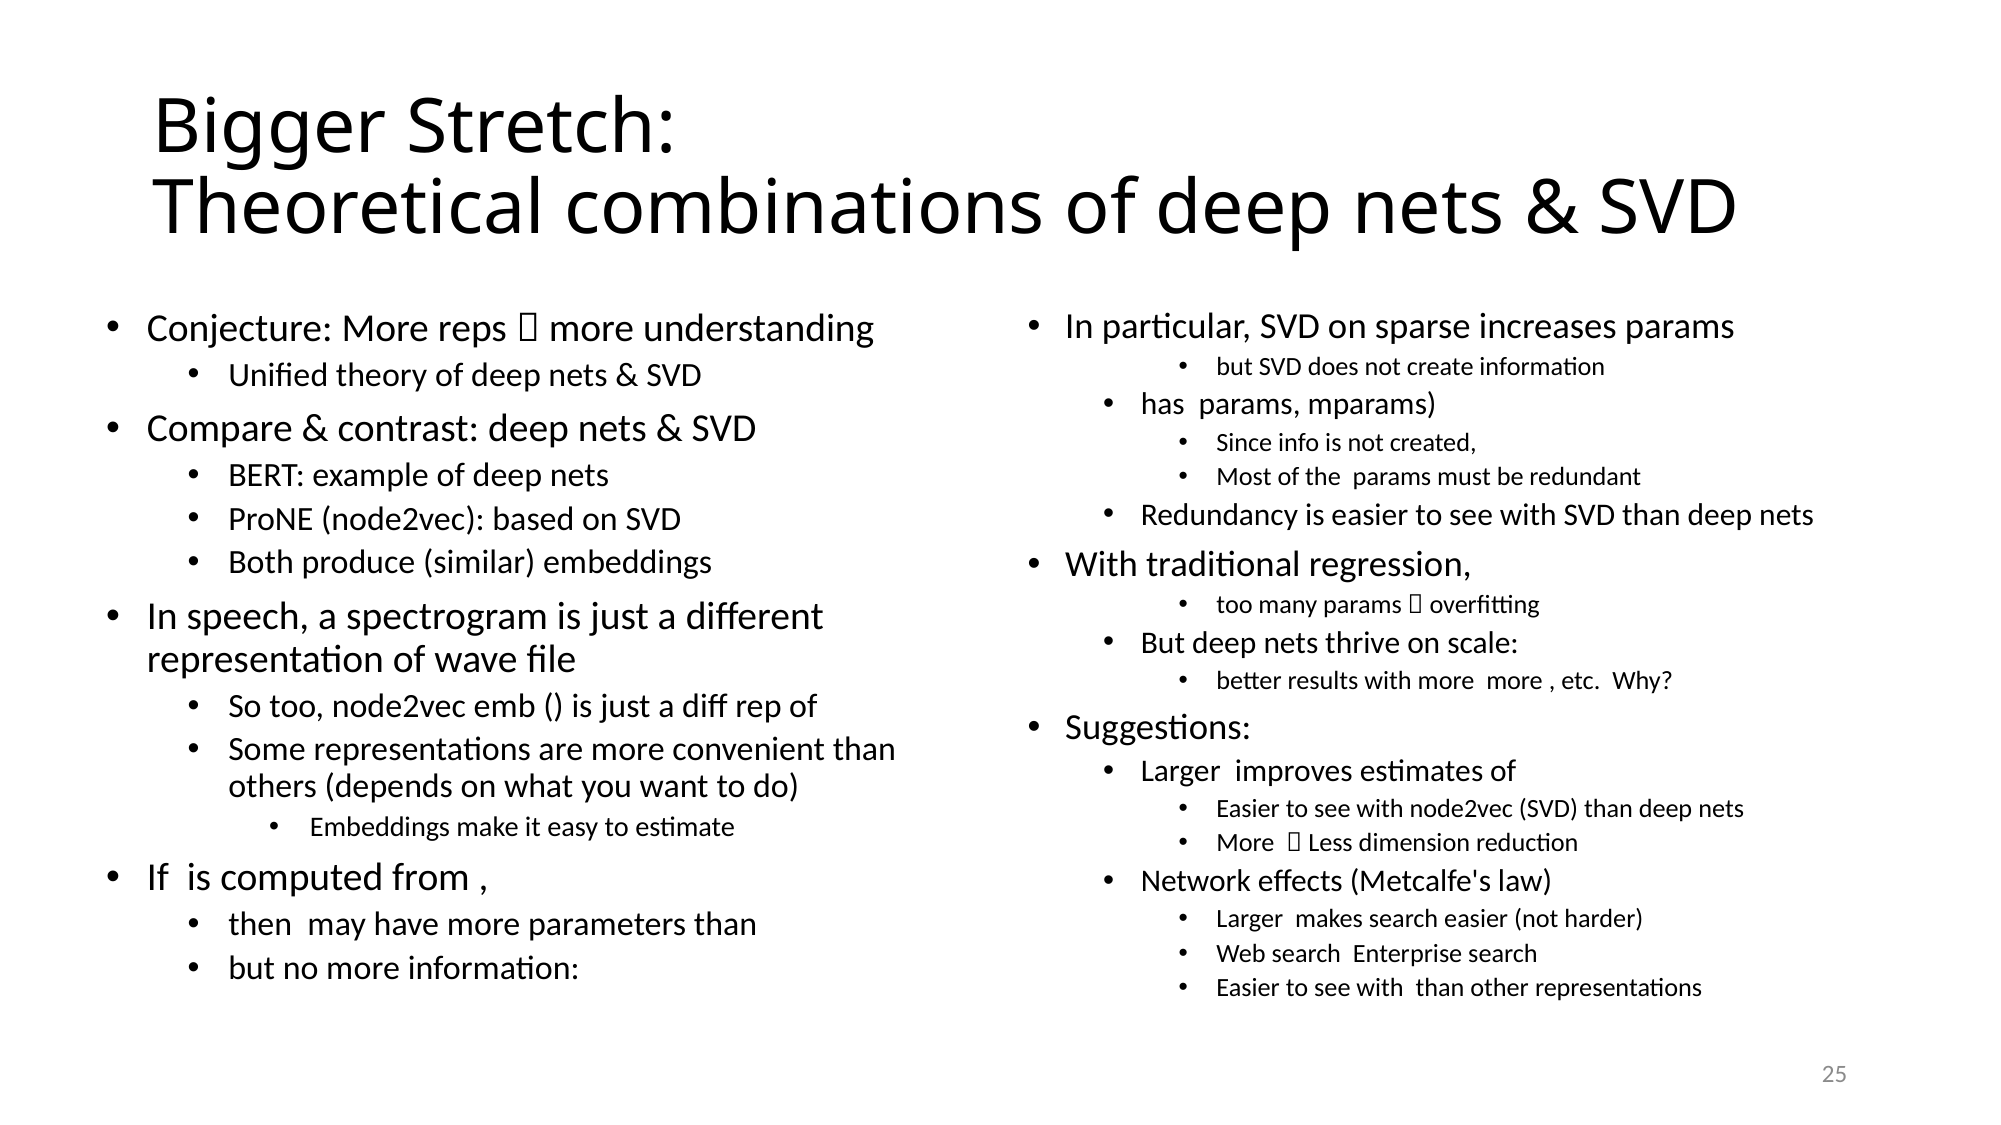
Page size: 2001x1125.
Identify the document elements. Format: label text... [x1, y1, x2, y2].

title Bigger Stretch: Theoretical combinations of deep nets & SVD [137, 59, 1863, 278]
slide_number 25 [1412, 1042, 1863, 1103]
